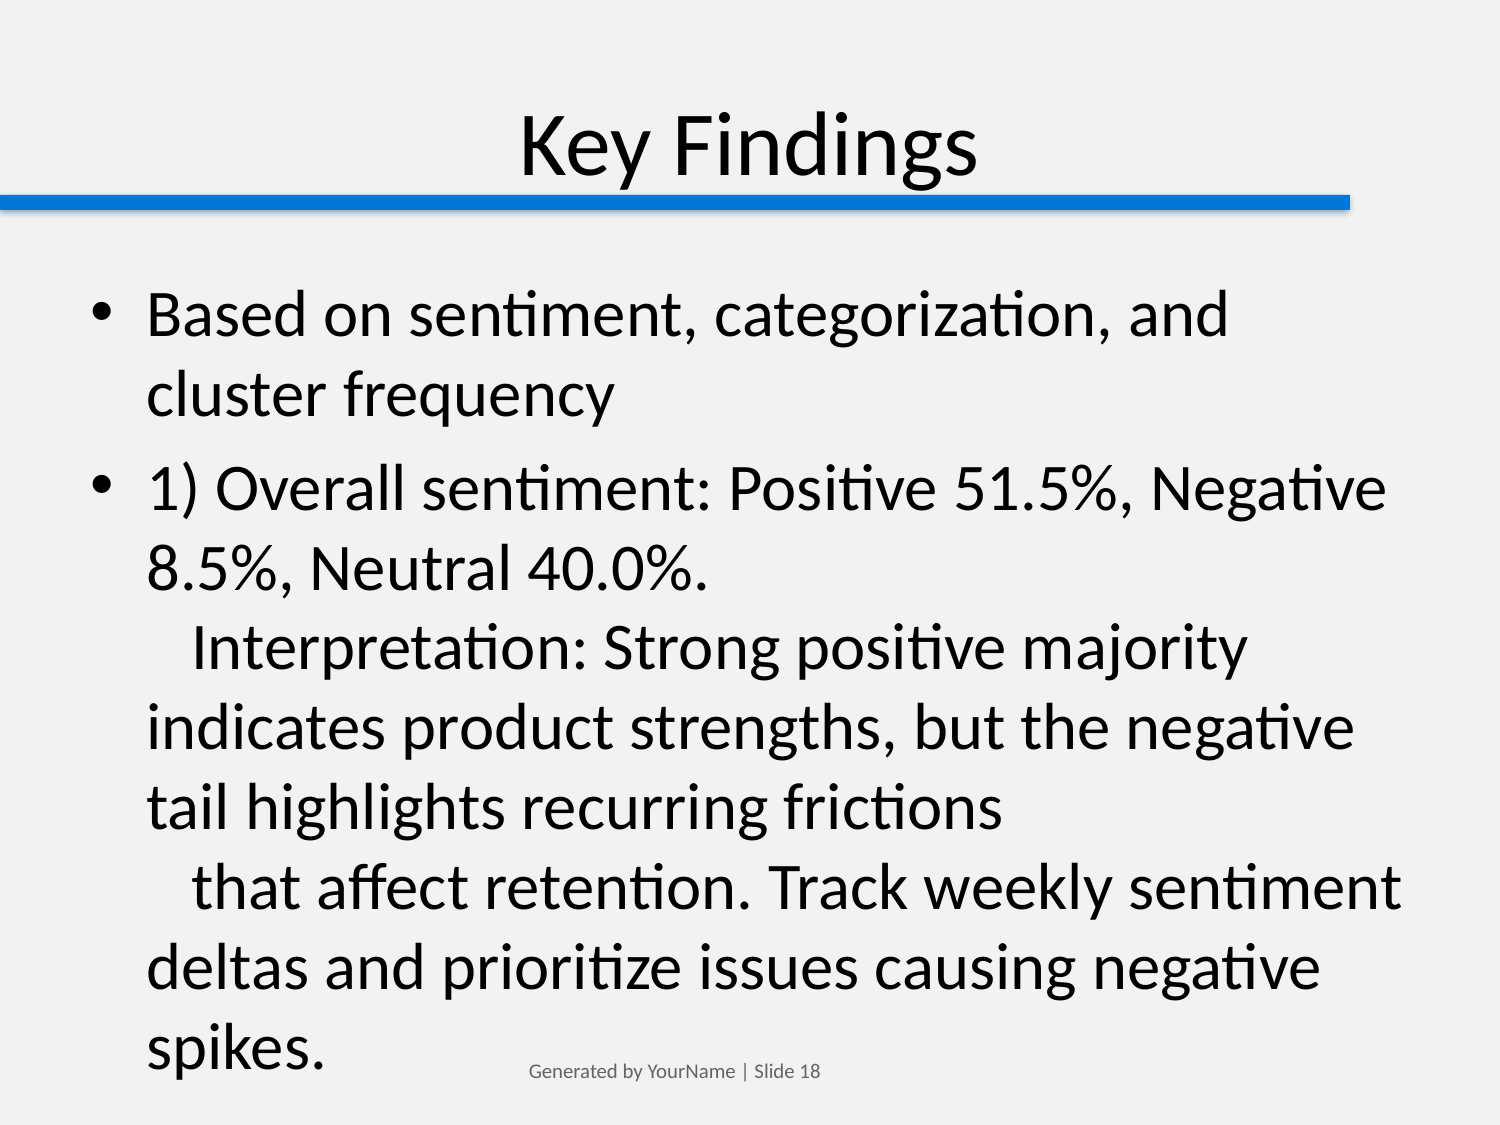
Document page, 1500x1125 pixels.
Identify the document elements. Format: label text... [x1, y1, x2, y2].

list Based on sentiment, categorization, and cluster frequency 1) Overall sentiment: Positive 51.5%, Negative 8.5%, Neutral 40.0%. Interpretation: Strong positive majority indicates product strengths, but the negative tail highlights recurring frictions that affect retention. Track weekly sentiment deltas and prioritize issues causing negative spikes. 2) Topic signals & user praise: Top LDA topics emphasize: app nice good best update, reel account new instagram follower, instagram account id platform cant, app good instagram reel best. This suggests core capabilities (e.g., charts, funds, usability) are perceived as strengths by many users. Leverage these strengths in messaging and prioritize feature polish that amplifies this positive feedback. 3) Pareto concentration: top clusters = UI Bug, Login Issue, Feature Request, Good Experience, Account Suspension. Analysis (Pareto) shows a small number of issue categories drive most complaints — fixing those yields outsized impact. Use Top_20_Cluster_Stats.xlsx to identify exact counts and prioritize the top 3 clusters for an immediate ROI. 4) UX & stability hotspots: login/authentication failures (OTP, lockouts). These issues cause immediate task failure and generate high-severity support tickets; reproduce top issues with covered steps, add telemetry to capture failure contexts (app-version, device, network), and introduce guards in the UX to prevent fatal flows. 5) Support & trust signals: fees / hidden charges raising trust concerns, slow or unsatisfactory customer support experience. Billing disputes, fraud flags and slow support increase churn risk. Track time-to-resolution, dispute volume, and repeat tickets and set targets (e.g., resolve critical financial tickets < 24 hours). [75, 262, 1425, 1005]
title Key Findings [75, 45, 1425, 233]
text_box [0, 194, 1351, 211]
text_box Generated by YourName | Slide 18 [514, 1050, 836, 1090]
